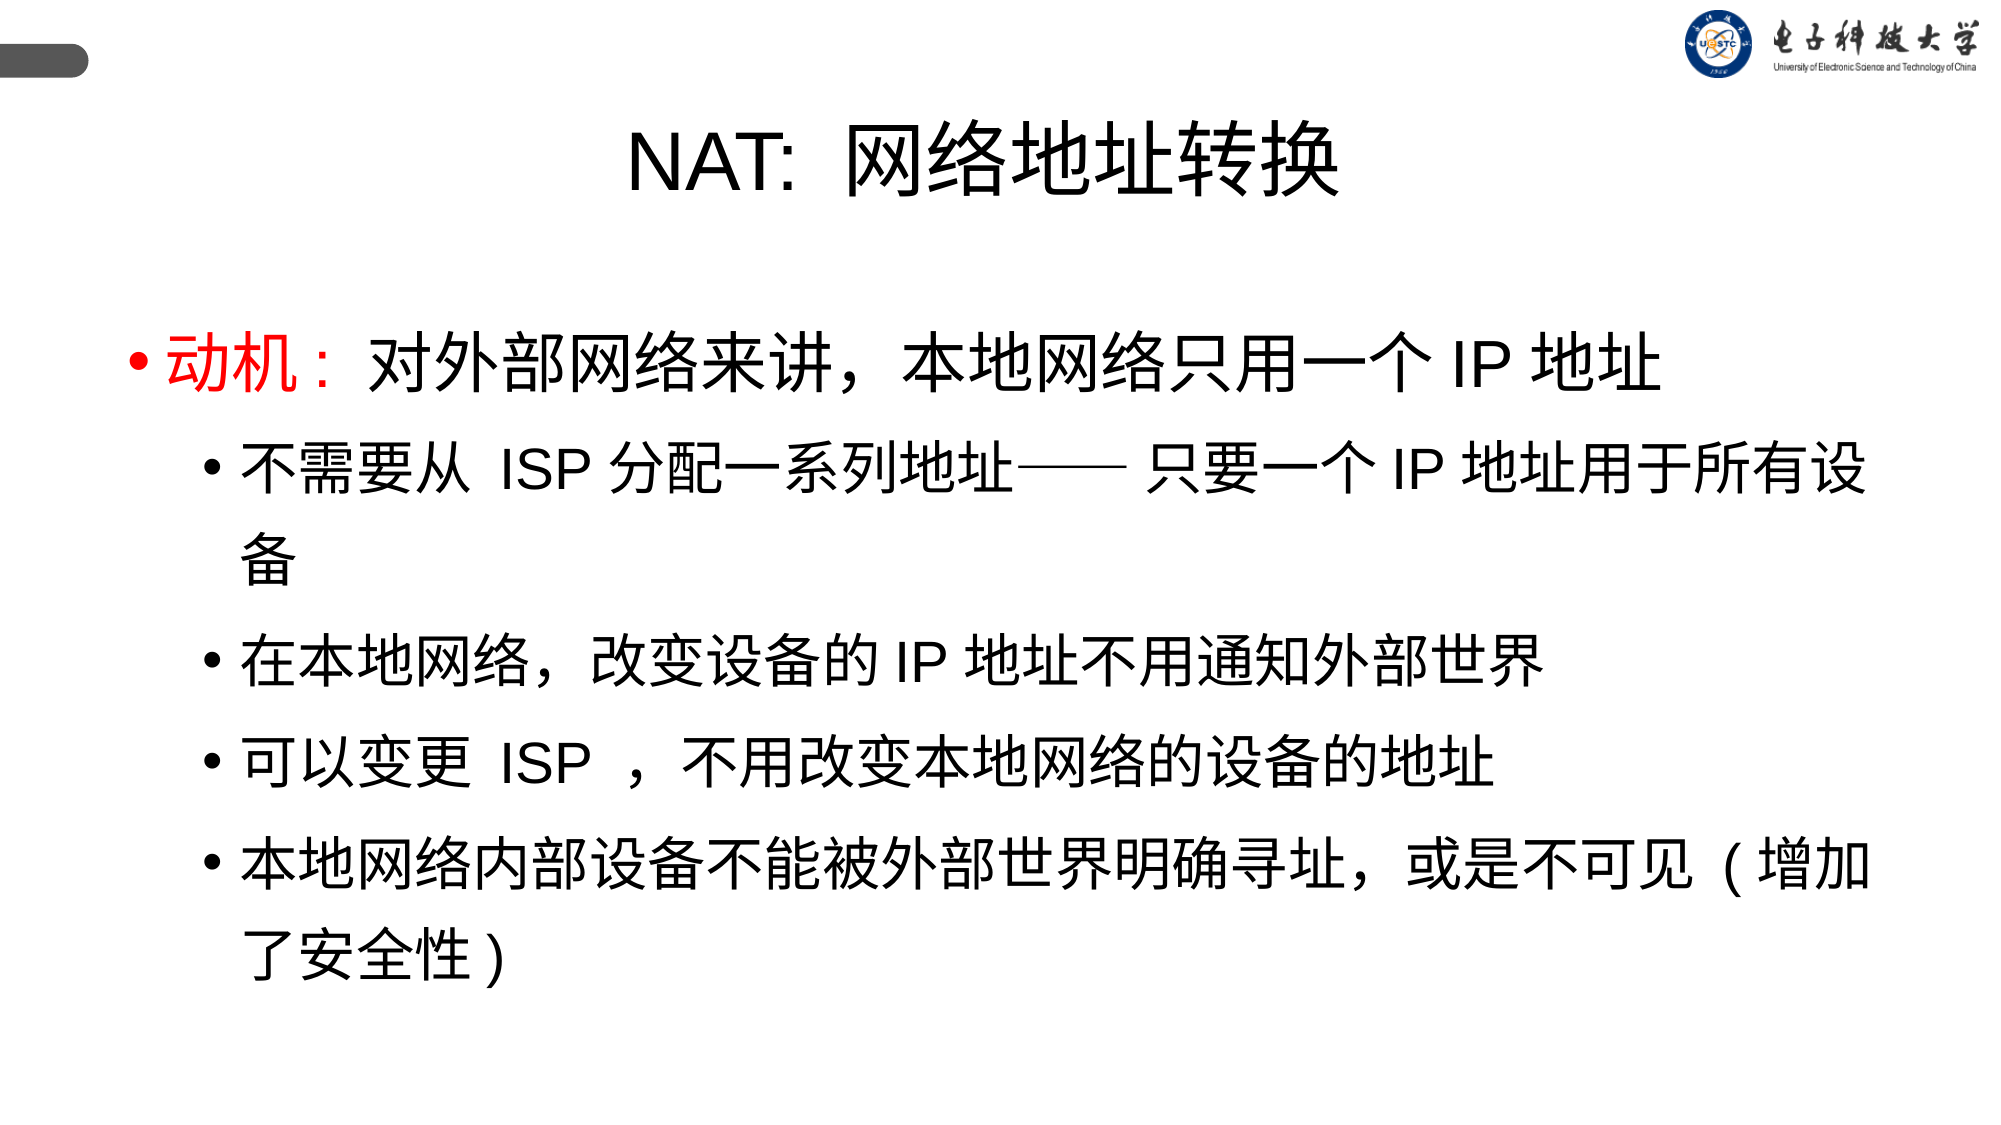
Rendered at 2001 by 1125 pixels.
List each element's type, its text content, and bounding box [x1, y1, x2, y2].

title NAT: 网络地址转换 [330, 69, 1638, 258]
picture [1685, 10, 1979, 78]
list 动机: 对外部网络来讲，本地网络只用一个IP地址 不需要从 ISP分配一系列地址—— 只要一个IP地址用于所有设备 在本地网络，改变设备的IP地址不用通知外部世界 可以变更 ISP ，不用改变本地网络的设备的地址 本地网络内部设备不能被外部世界明确寻址，或是不可见 (增加了安全性) [112, 289, 1890, 1052]
